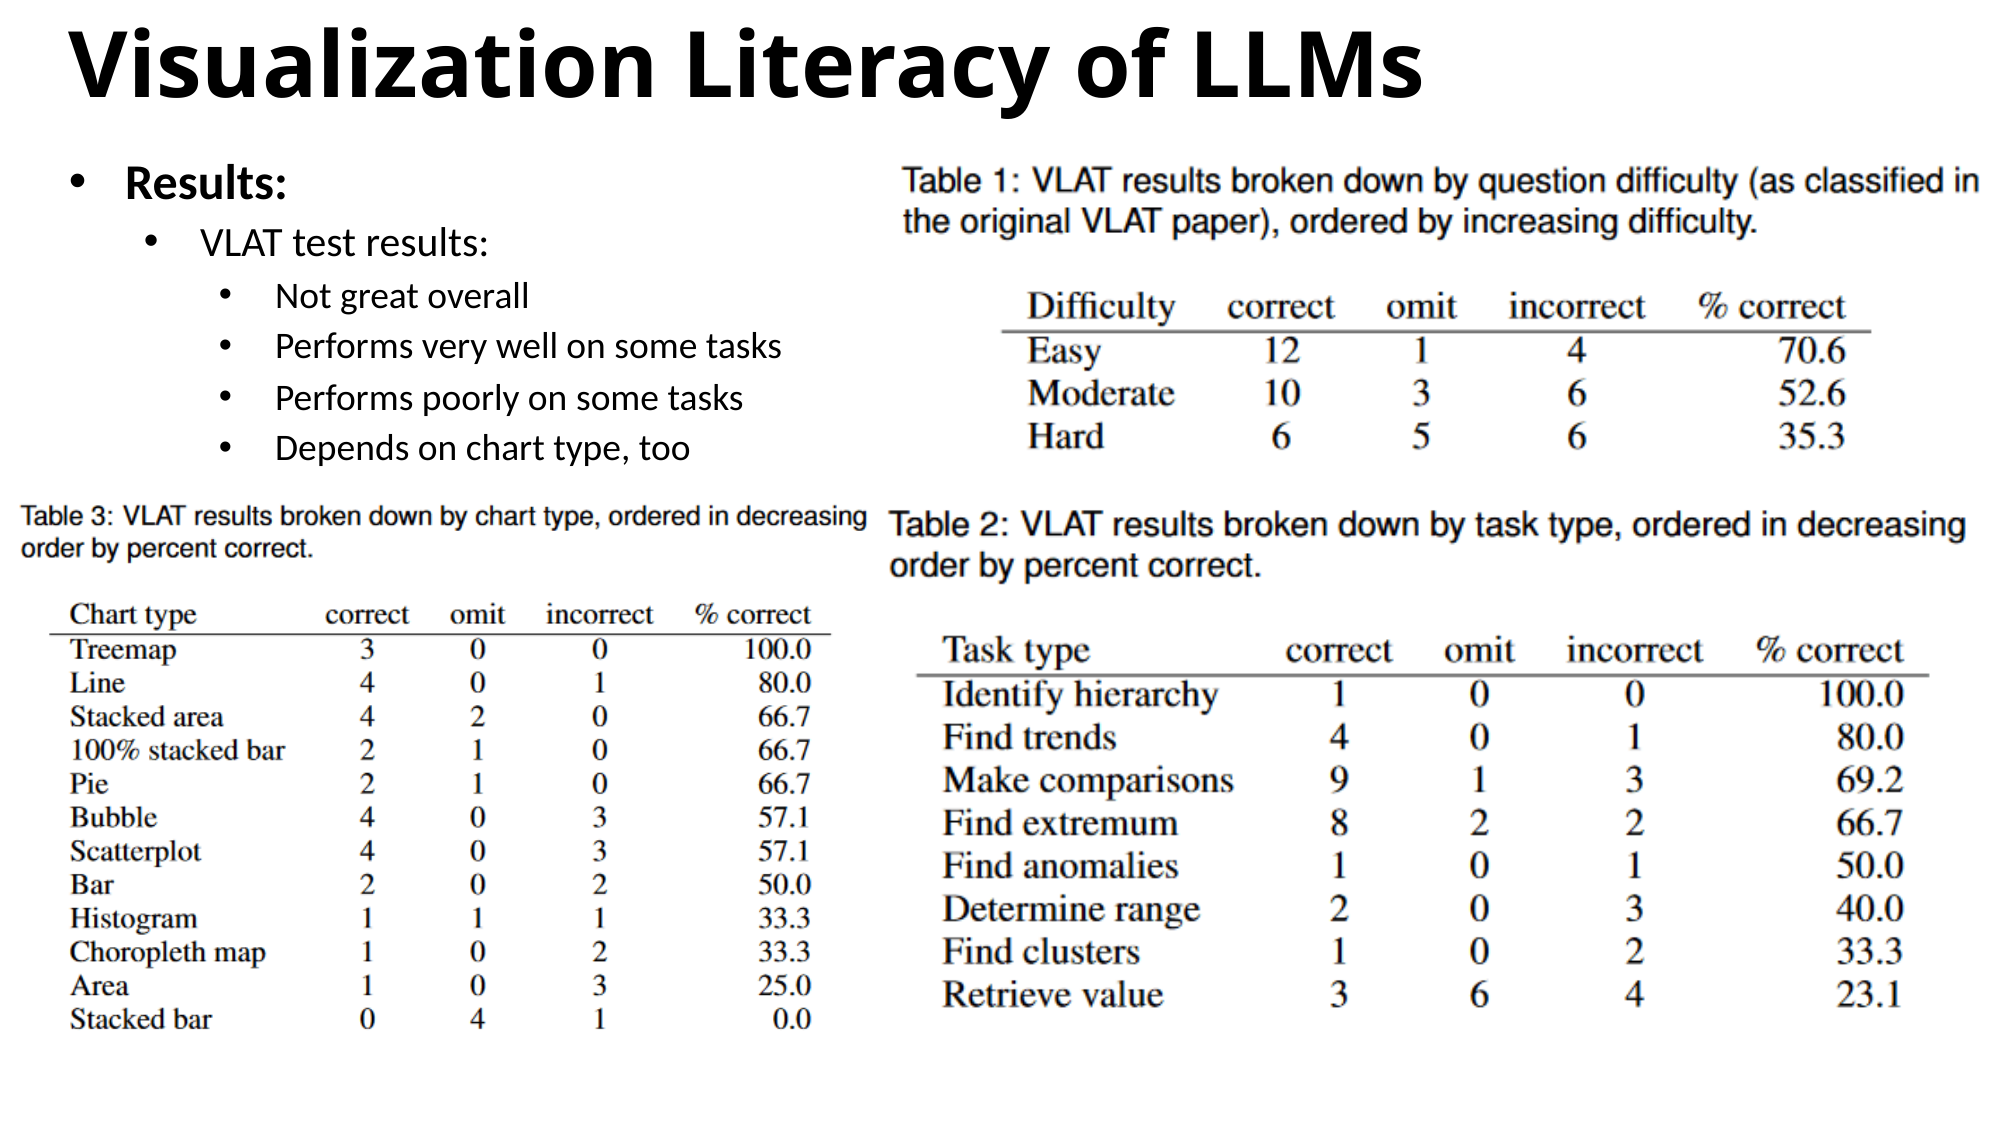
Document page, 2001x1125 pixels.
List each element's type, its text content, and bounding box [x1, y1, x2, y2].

text_box Visualization Literacy of LLMs [53, 1, 1945, 125]
picture [17, 500, 872, 1046]
subtitle Results: VLAT test results: Not great overall Performs very well on some tasks Performs poorly on some tasks Depends on chart type, too [53, 148, 1945, 1069]
picture [893, 154, 1981, 461]
picture [884, 500, 1971, 1022]
